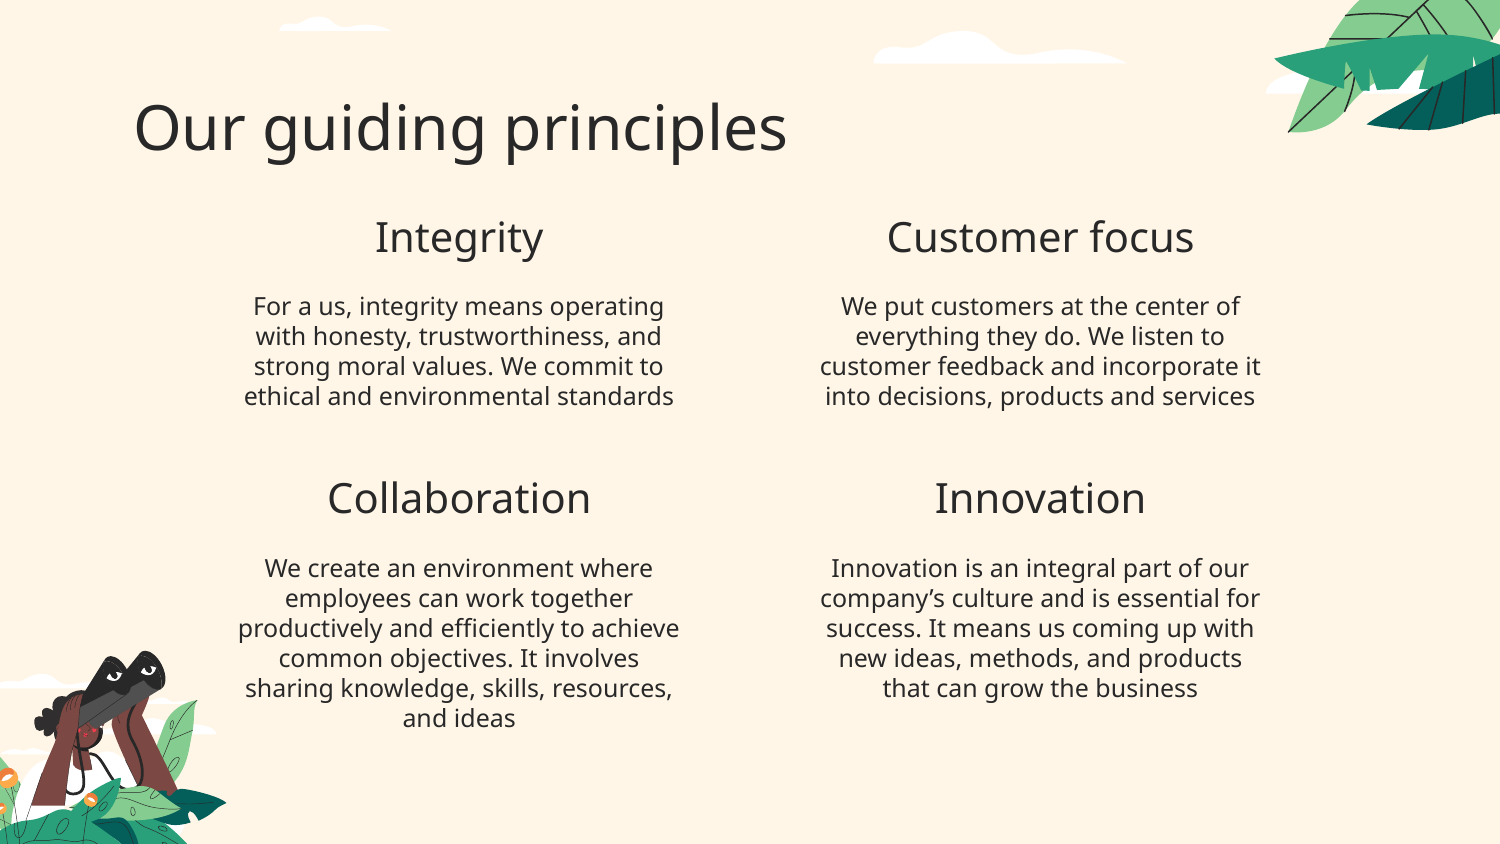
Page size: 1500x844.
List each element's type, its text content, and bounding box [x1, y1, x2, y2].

subtitle We create an environment where employees can work together productively and efficiently to achieve common objectives. It involves sharing knowledge, skills, resources, and ideas [215, 538, 703, 706]
subtitle Integrity [215, 208, 703, 276]
subtitle For a us, integrity means operating with honesty, trustworthiness, and strong moral values. We commit to ethical and environmental standards [215, 276, 703, 445]
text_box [0, 650, 227, 844]
subtitle Collaboration [215, 470, 703, 538]
subtitle Customer focus [797, 208, 1285, 276]
title Our guiding principles [118, 72, 1382, 167]
subtitle Innovation is an integral part of our company’s culture and is essential for success. It means us coming up with new ideas, methods, and products that can grow the business [797, 538, 1285, 706]
subtitle We put customers at the center of everything they do. We listen to customer feedback and incorporate it into decisions, products and services [797, 276, 1285, 445]
subtitle Innovation [797, 470, 1285, 538]
